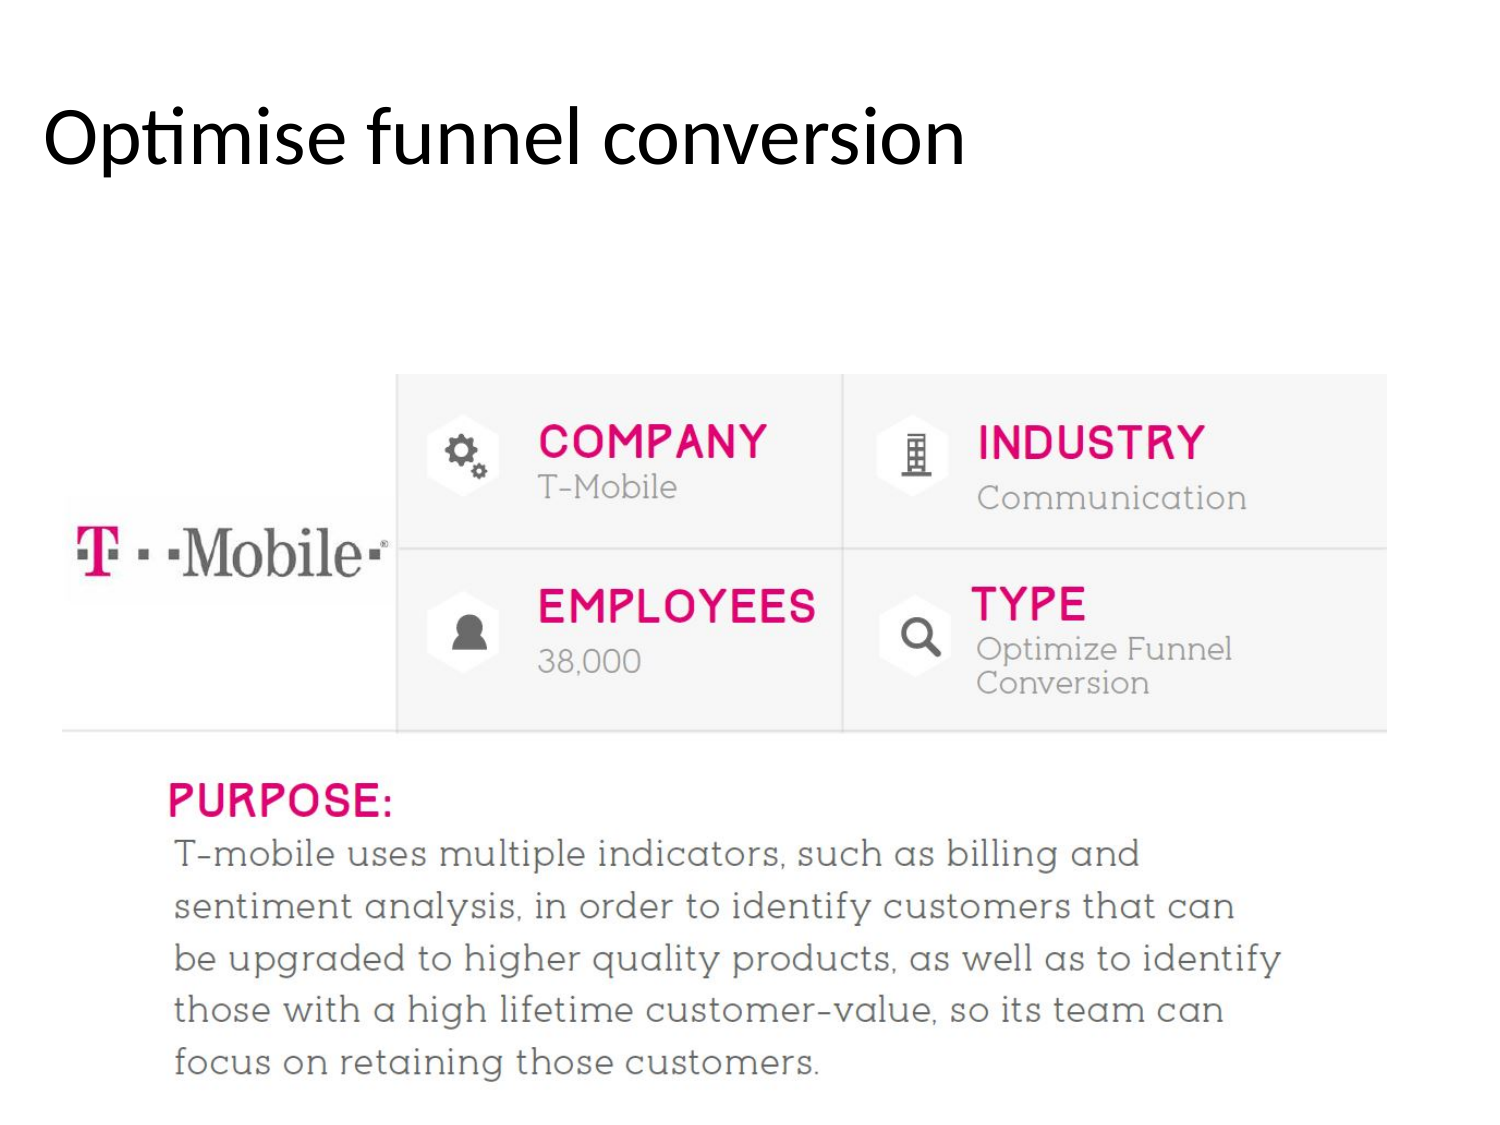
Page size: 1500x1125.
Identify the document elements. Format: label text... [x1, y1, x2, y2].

title Optimise funnel conversion [24, 68, 988, 194]
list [62, 374, 1387, 1118]
